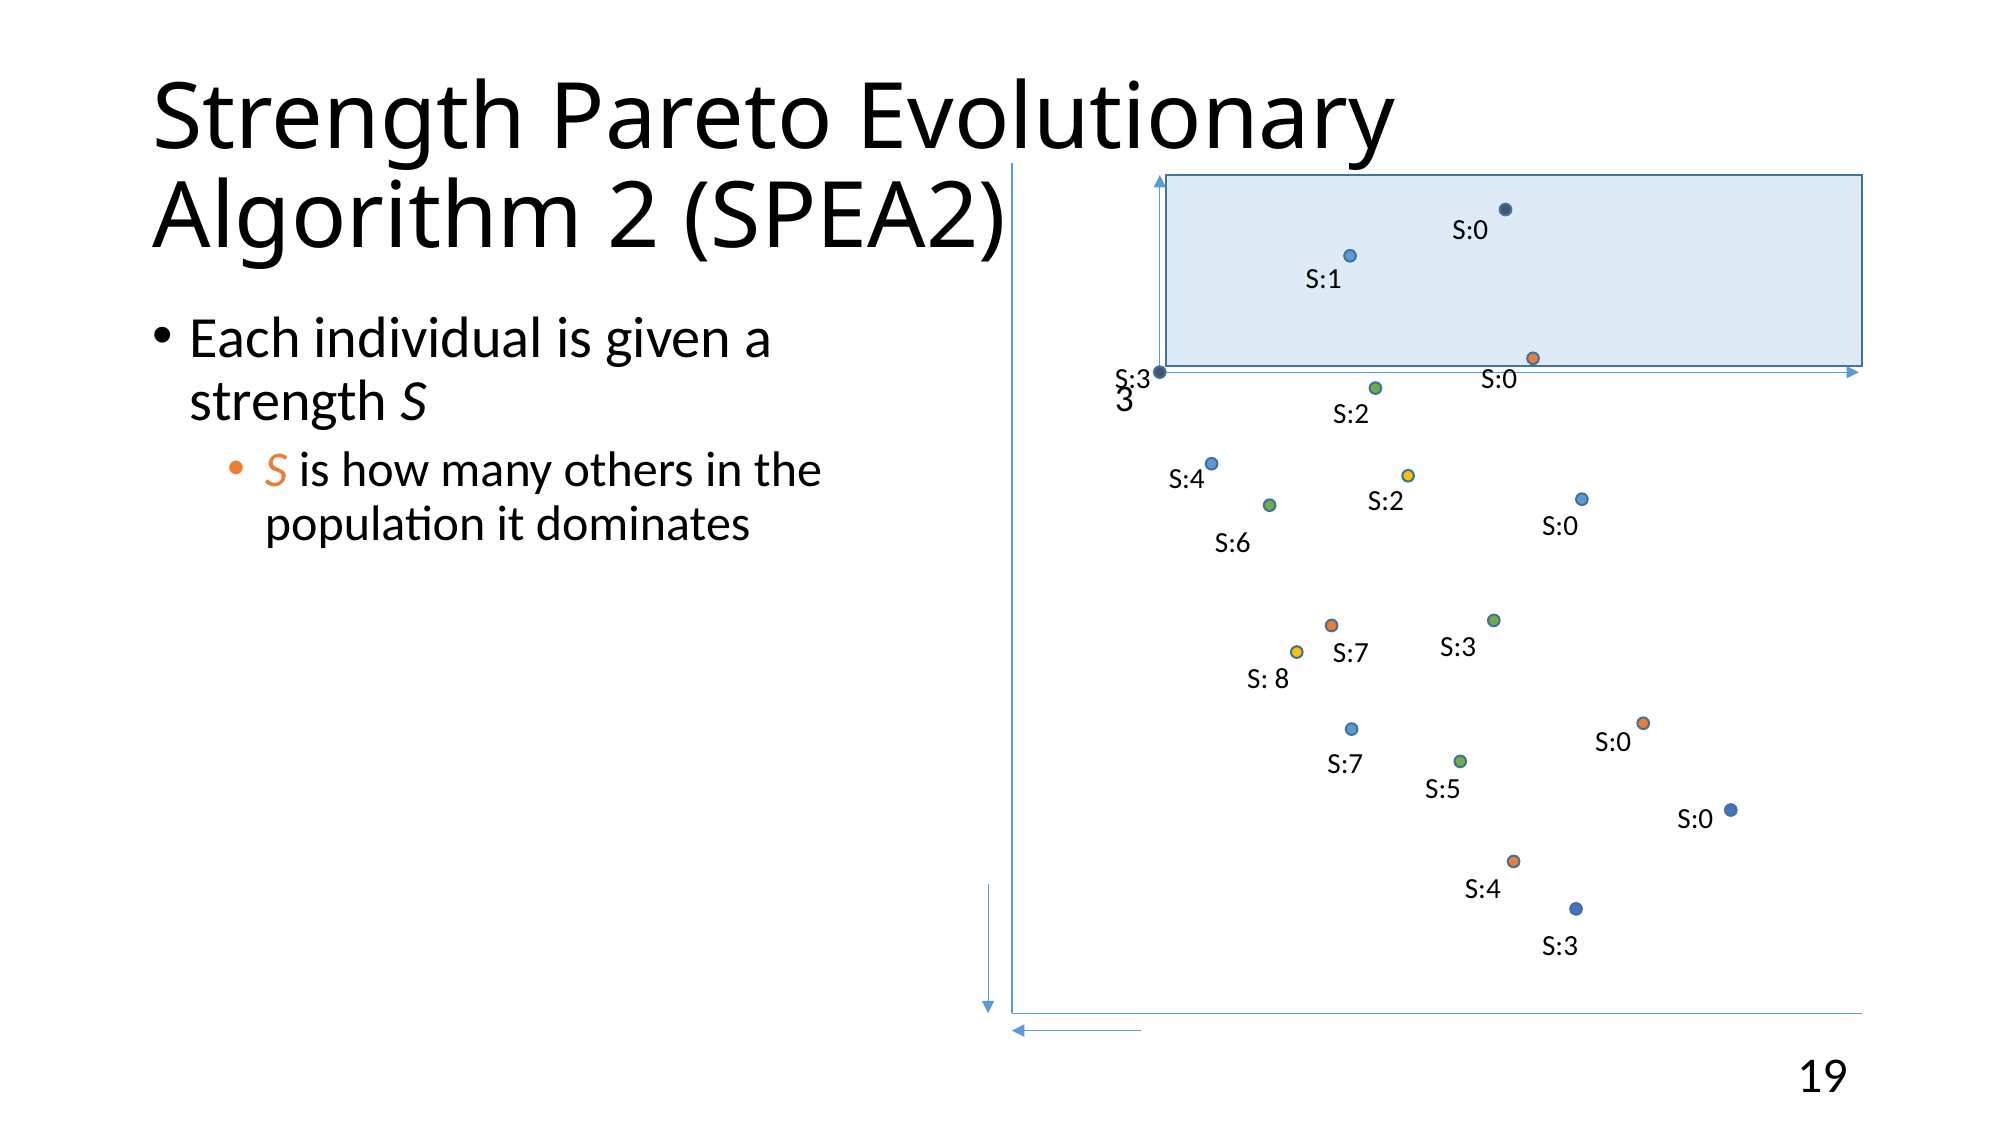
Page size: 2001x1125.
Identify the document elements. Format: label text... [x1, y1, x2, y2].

list Each individual is given a strength S S is how many others in the population it dominates [137, 299, 988, 1014]
slide_number 19 [1412, 1042, 1863, 1103]
title Strength Pareto Evolutionary Algorithm 2 (SPEA2) [137, 59, 1863, 278]
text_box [988, 163, 1863, 1031]
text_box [1099, 202, 1775, 970]
